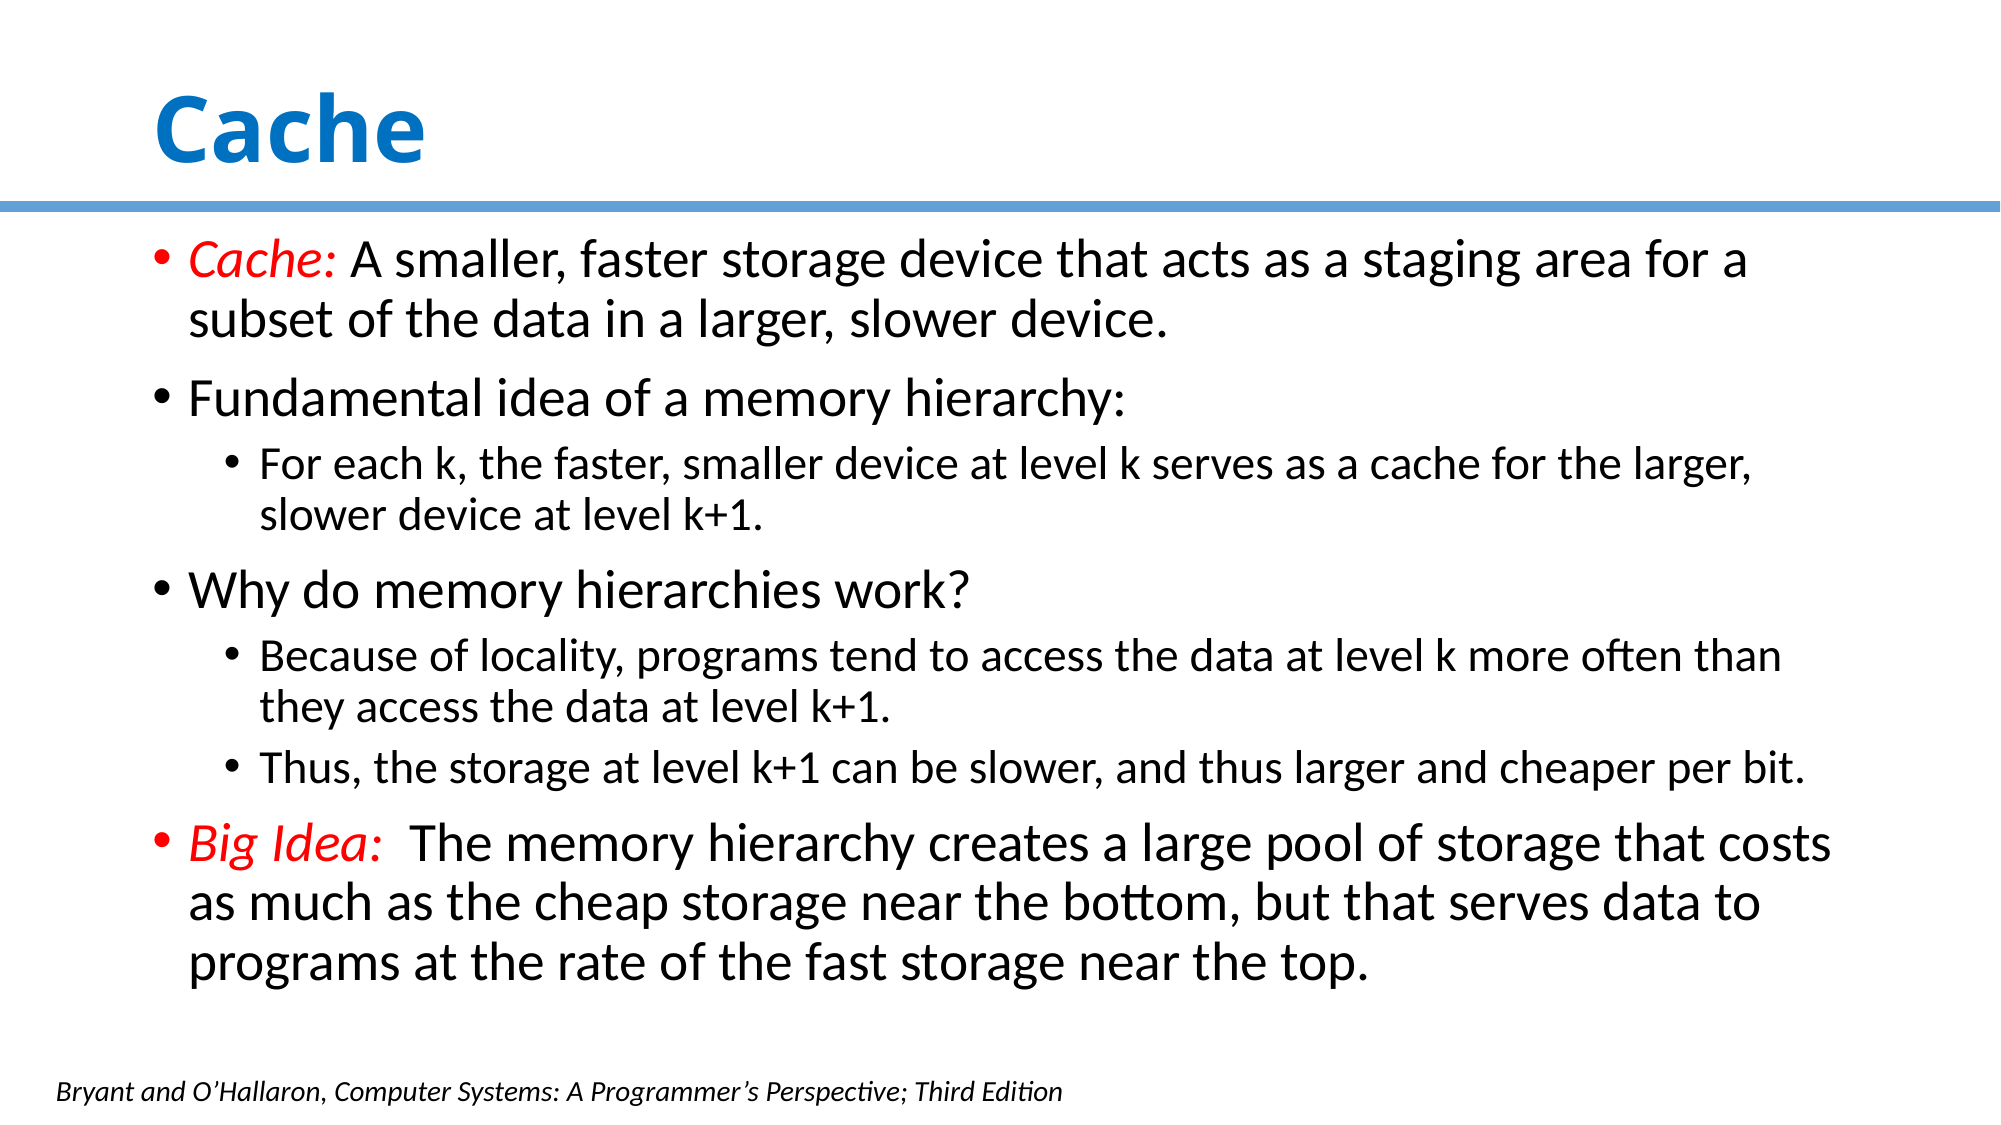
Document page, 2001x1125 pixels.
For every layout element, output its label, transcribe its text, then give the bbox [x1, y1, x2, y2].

title Cache [137, 59, 1863, 207]
list Cache: A smaller, faster storage device that acts as a staging area for a subset of the data in a larger, slower device. Fundamental idea of a memory hierarchy: For each k, the faster, smaller device at level k serves as a cache for the larger, slower device at level k+1. Why do memory hierarchies work? Because of locality, programs tend to access the data at level k more often than they access the data at level k+1. Thus, the storage at level k+1 can be slower, and thus larger and cheaper per bit. Big Idea: The memory hierarchy creates a large pool of storage that costs as much as the cheap storage near the bottom, but that serves data to programs at the rate of the fast storage near the top. [137, 222, 1863, 1014]
text_box Bryant and O’Hallaron, Computer Systems: A Programmer’s Perspective; Third Edition [41, 1065, 1767, 1115]
